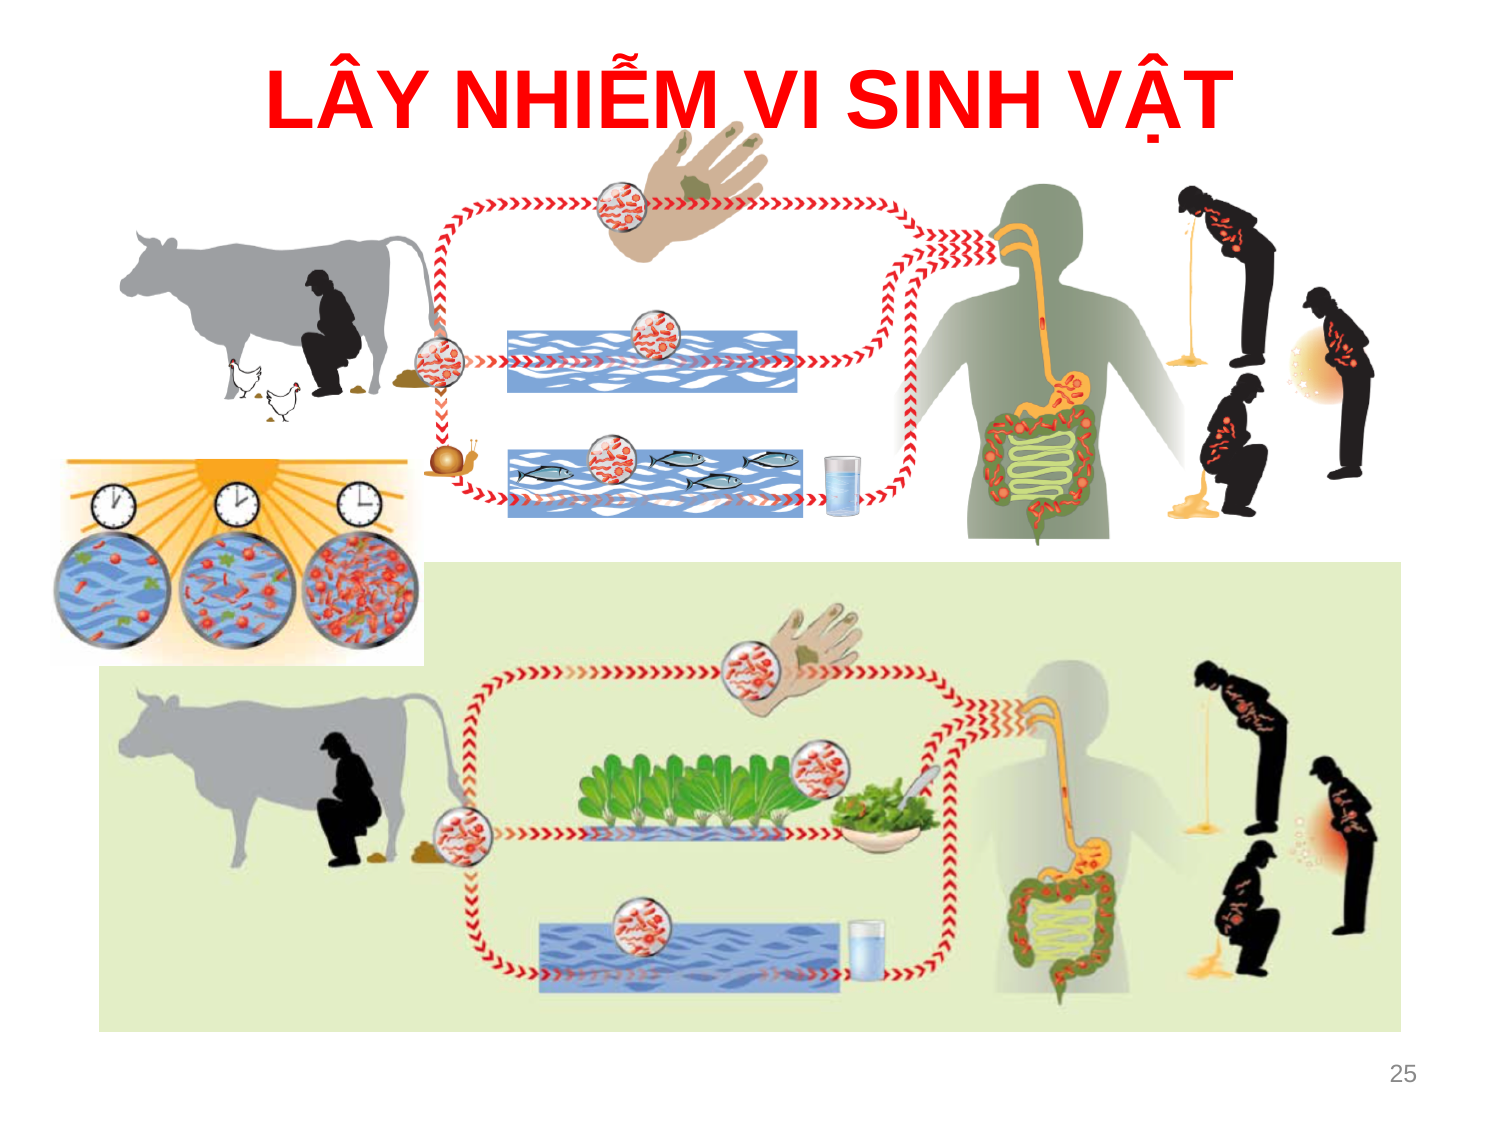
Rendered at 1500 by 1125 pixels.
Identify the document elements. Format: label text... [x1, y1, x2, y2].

text_box LÂY NHIỄM VI SINH VẬT [250, 37, 1250, 99]
slide_number 25 [1379, 1050, 1426, 1095]
picture [49, 99, 1401, 1032]
